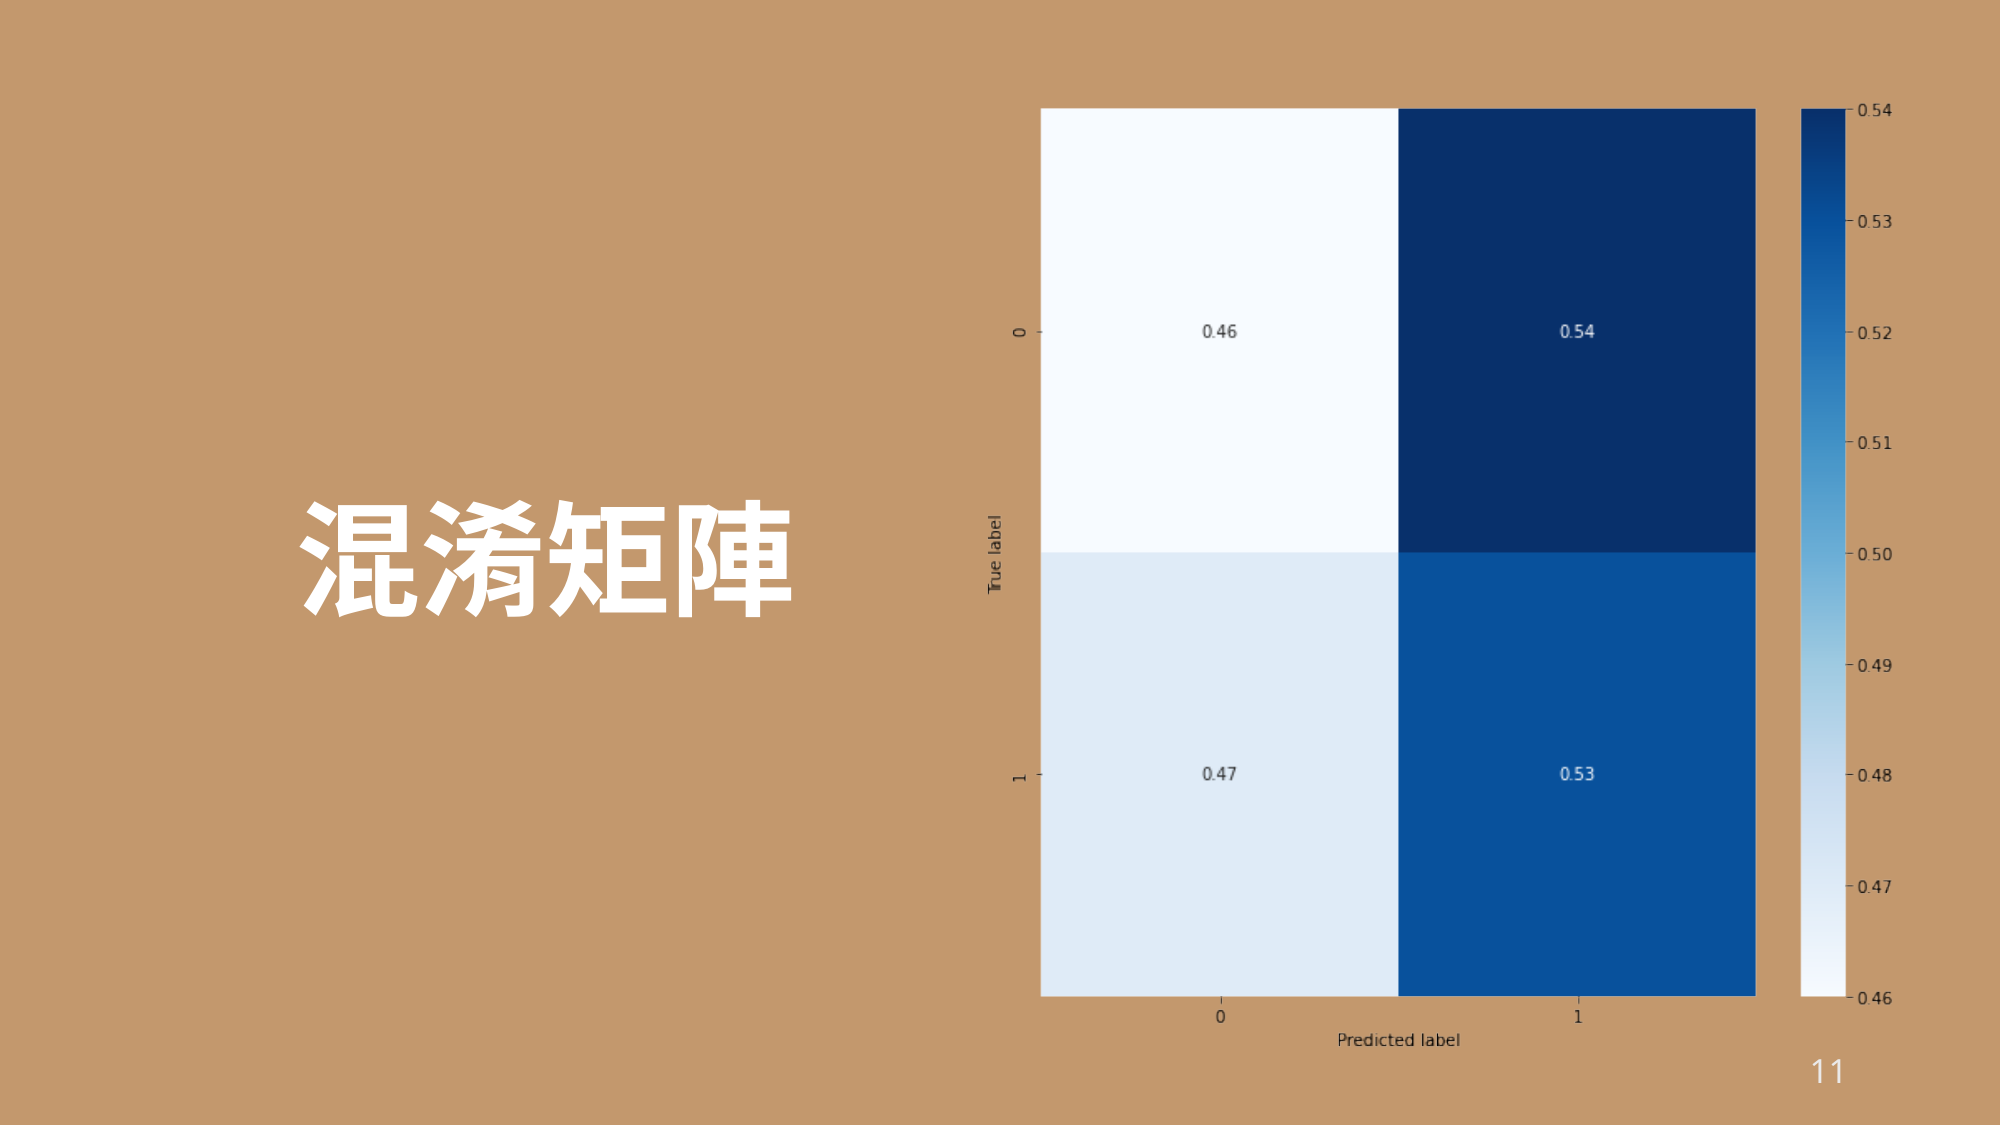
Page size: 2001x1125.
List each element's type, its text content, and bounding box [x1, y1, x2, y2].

slide_number 11 [1412, 1060, 1863, 1103]
picture [978, 92, 1906, 1060]
text_box 混淆矩陣 [224, 473, 866, 639]
